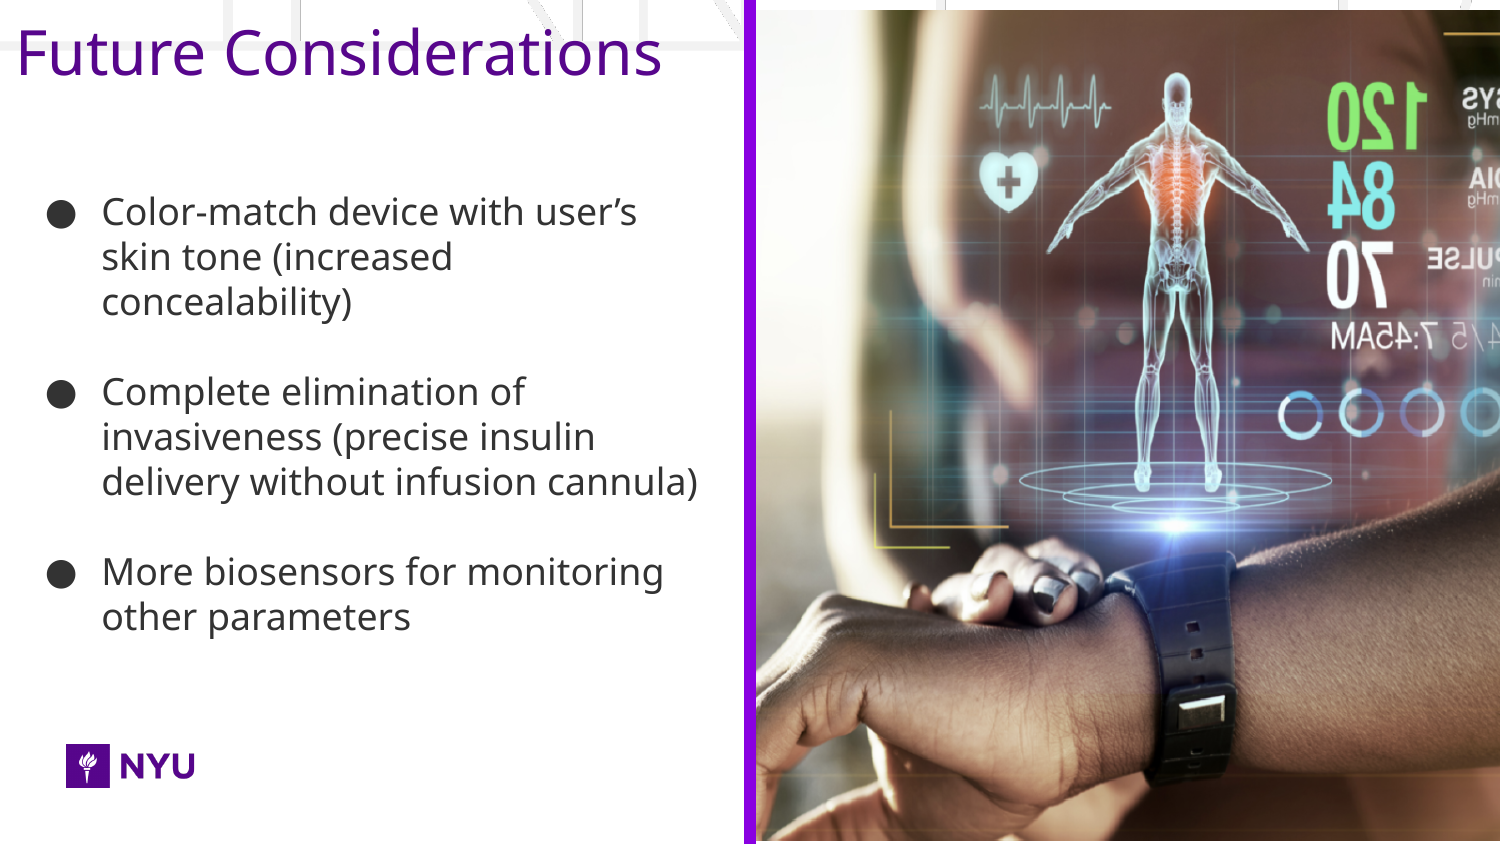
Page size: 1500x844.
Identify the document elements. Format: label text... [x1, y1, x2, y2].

text_box Color-match device with user’s skin tone (increased concealability) Complete elimination of invasiveness (precise insulin delivery without infusion cannula) More biosensors for monitoring other parameters [11, 172, 730, 782]
picture [66, 782, 195, 788]
picture [0, 0, 744, 9]
title Future Considerations [0, 9, 744, 197]
picture [756, 0, 1500, 842]
